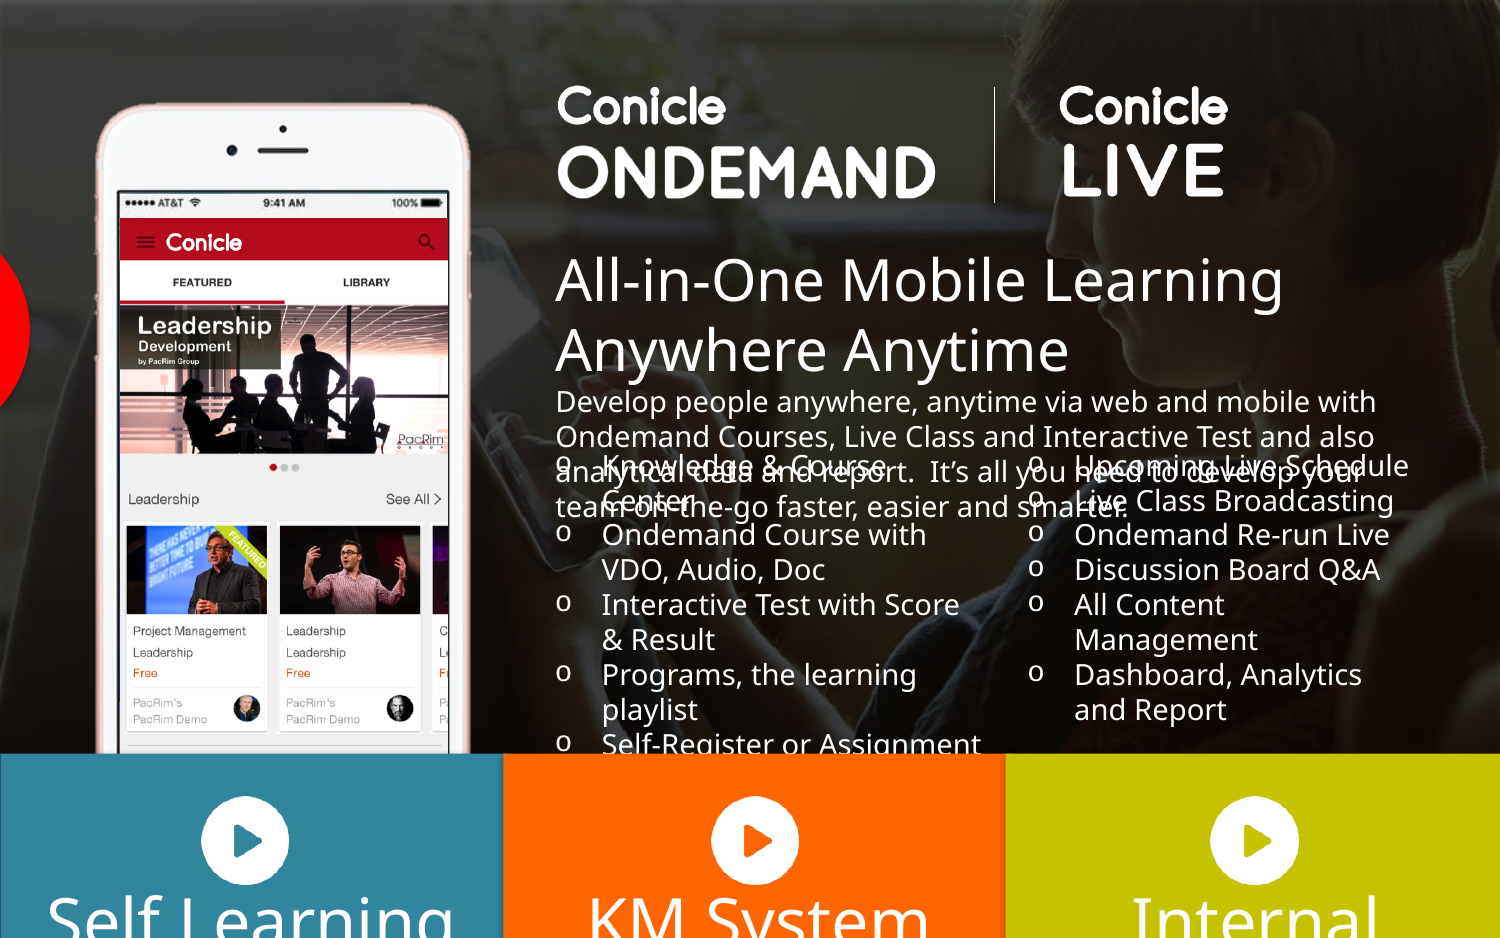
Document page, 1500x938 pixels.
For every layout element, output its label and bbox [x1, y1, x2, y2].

text_box [74, 98, 489, 872]
picture [0, 0, 1500, 938]
